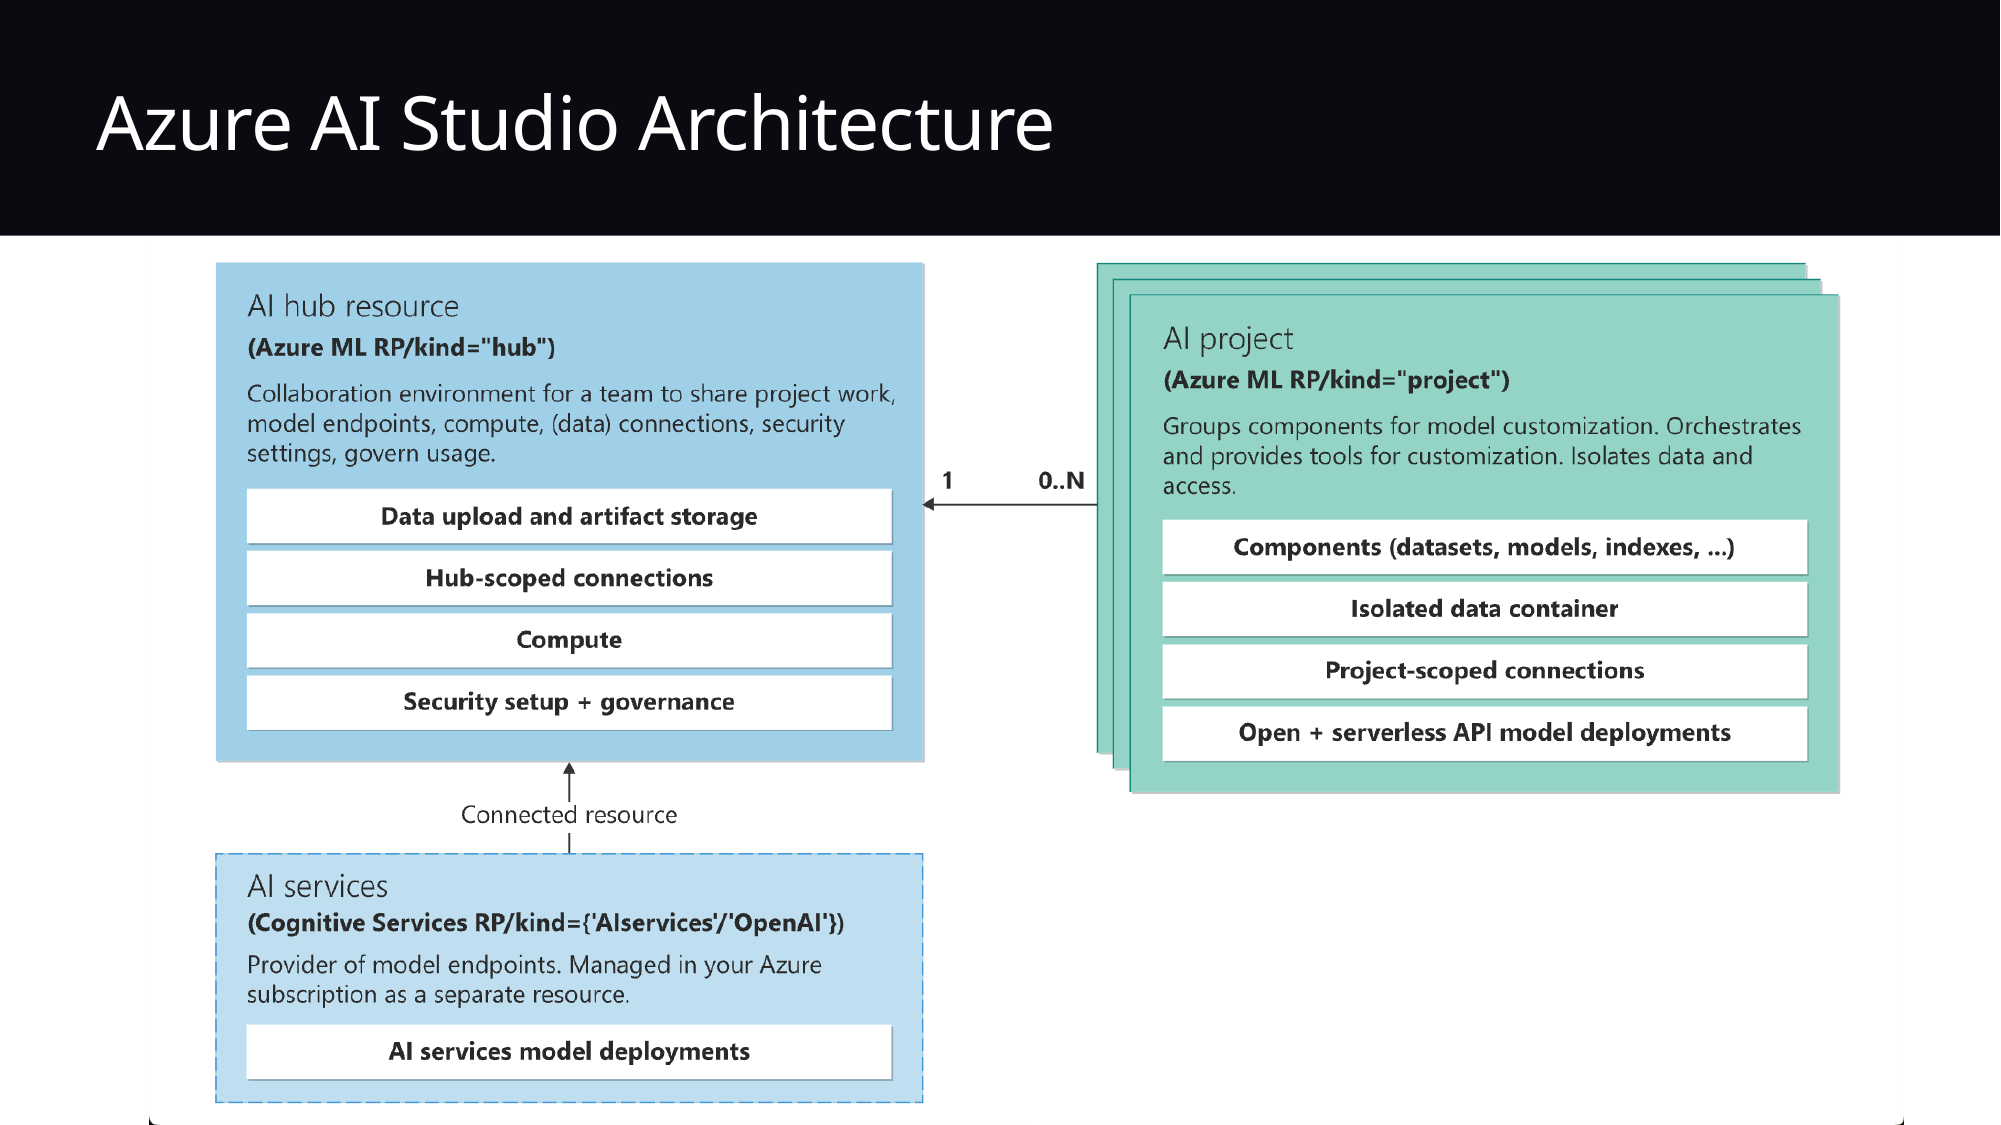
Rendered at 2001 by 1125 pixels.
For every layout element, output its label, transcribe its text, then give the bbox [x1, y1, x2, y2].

picture [149, 241, 1905, 1125]
title Azure AI Studio Architecture [96, 75, 1904, 166]
